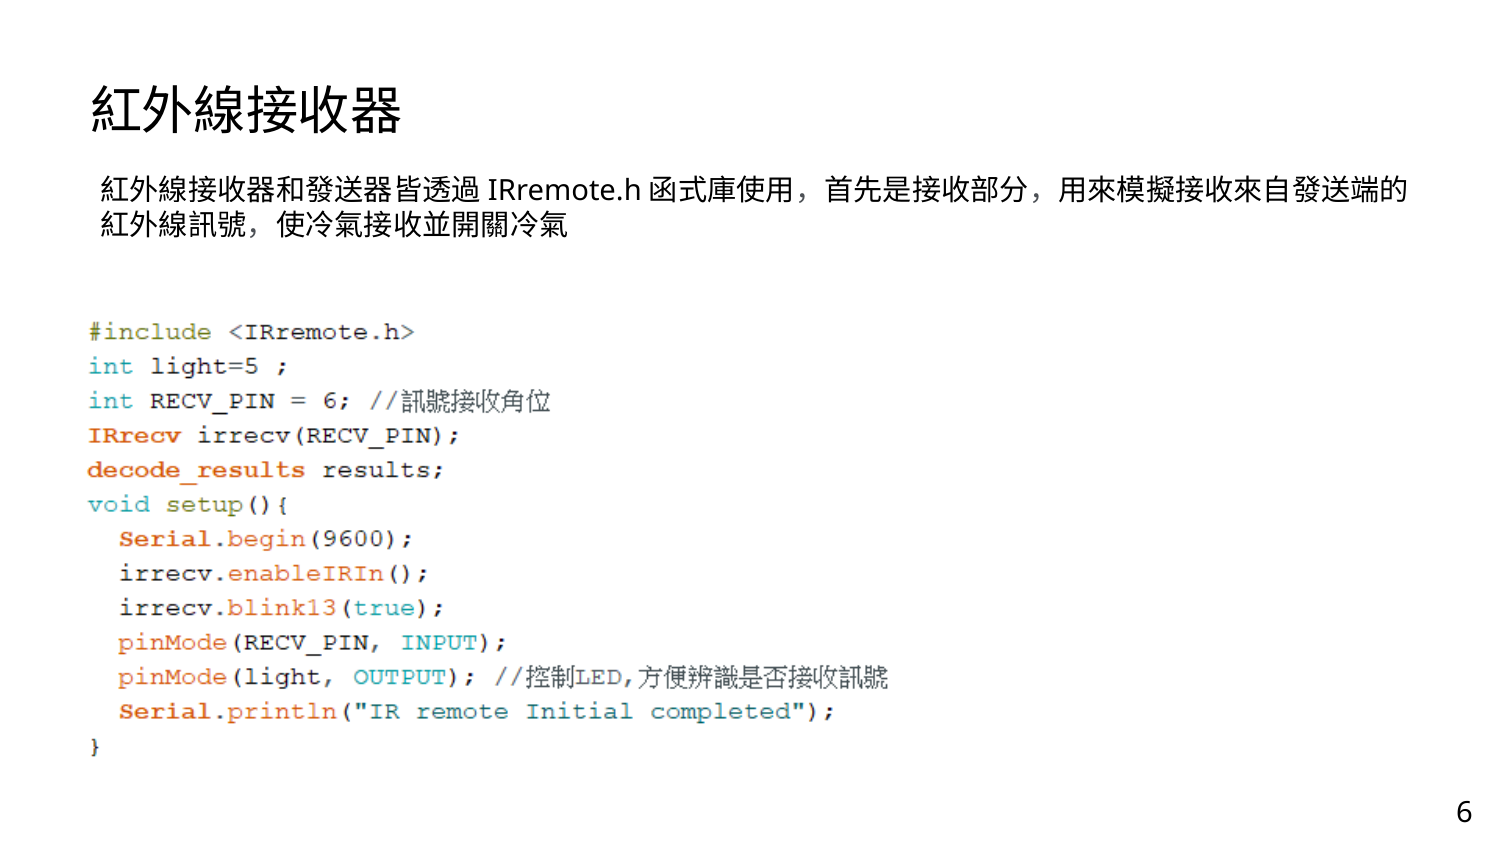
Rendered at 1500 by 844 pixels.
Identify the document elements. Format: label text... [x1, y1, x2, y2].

picture [74, 319, 973, 769]
title 紅外線接收器 [75, 62, 1425, 157]
text_box 6 [1441, 778, 1500, 843]
text_box 紅外線接收器和發送器皆透過IRremote.h函式庫使用，首先是接收部分，用來模擬接收來自發送端的紅外線訊號，使冷氣接收並開關冷氣 [85, 156, 1452, 257]
